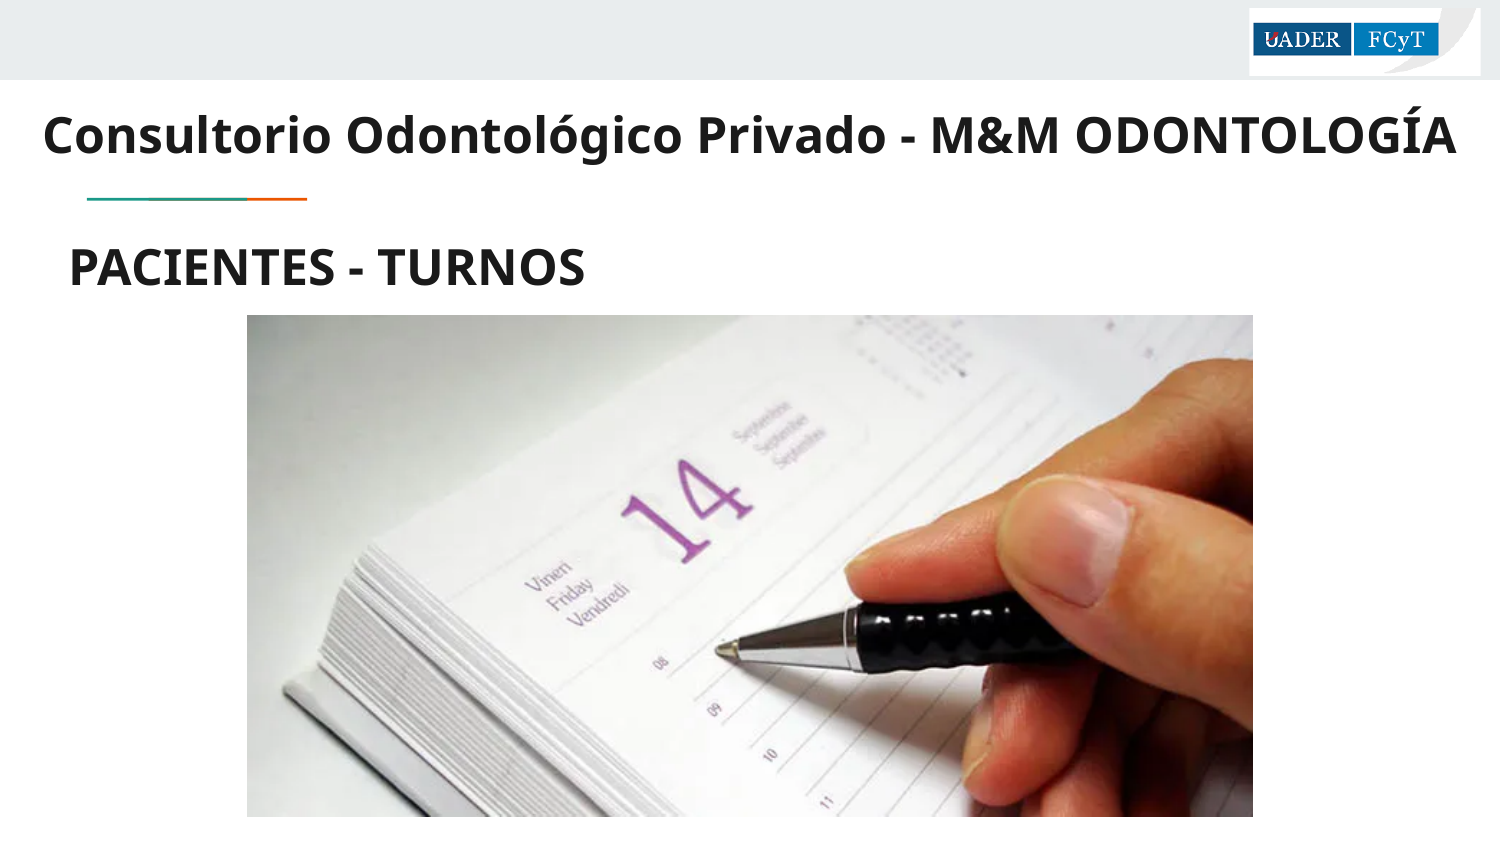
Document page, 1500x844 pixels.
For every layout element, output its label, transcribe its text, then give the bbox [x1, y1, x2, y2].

picture [247, 315, 1253, 817]
title Consultorio Odontológico Privado - M&M ODONTOLOGÍA [26, 80, 1473, 185]
picture [1249, 8, 1481, 76]
title PACIENTES - TURNOS [53, 211, 682, 316]
